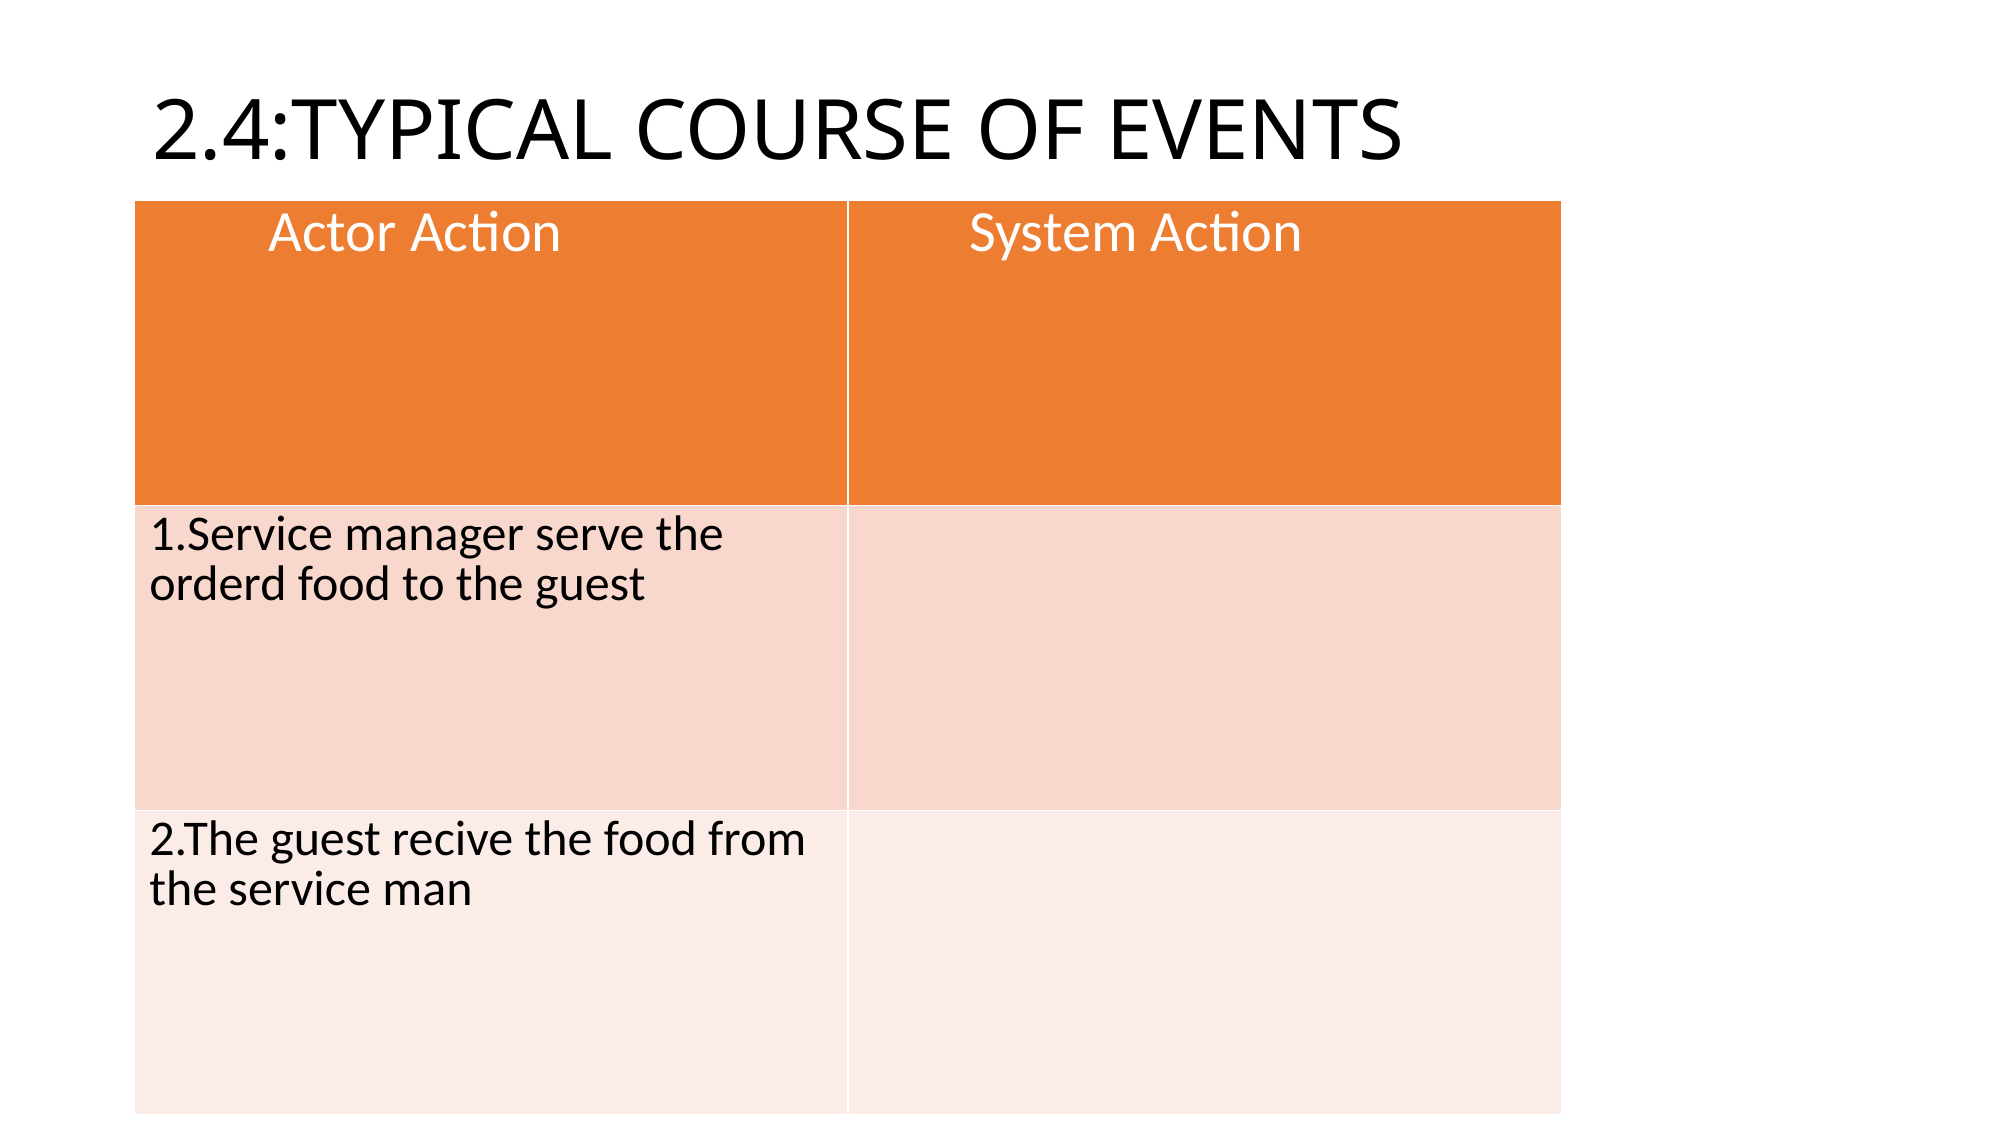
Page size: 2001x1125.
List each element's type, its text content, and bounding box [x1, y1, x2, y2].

table_cell [849, 506, 1561, 810]
title 2.4:TYPICAL COURSE OF EVENTS [137, 15, 1863, 160]
table_header System Action [849, 201, 1561, 505]
table_cell 1.Service manager serve the orderd food to the guest [135, 506, 847, 810]
table_cell [849, 811, 1561, 1114]
table_header Actor Action [135, 201, 847, 505]
table_cell 2.The guest recive the food from the service man [135, 811, 847, 1114]
